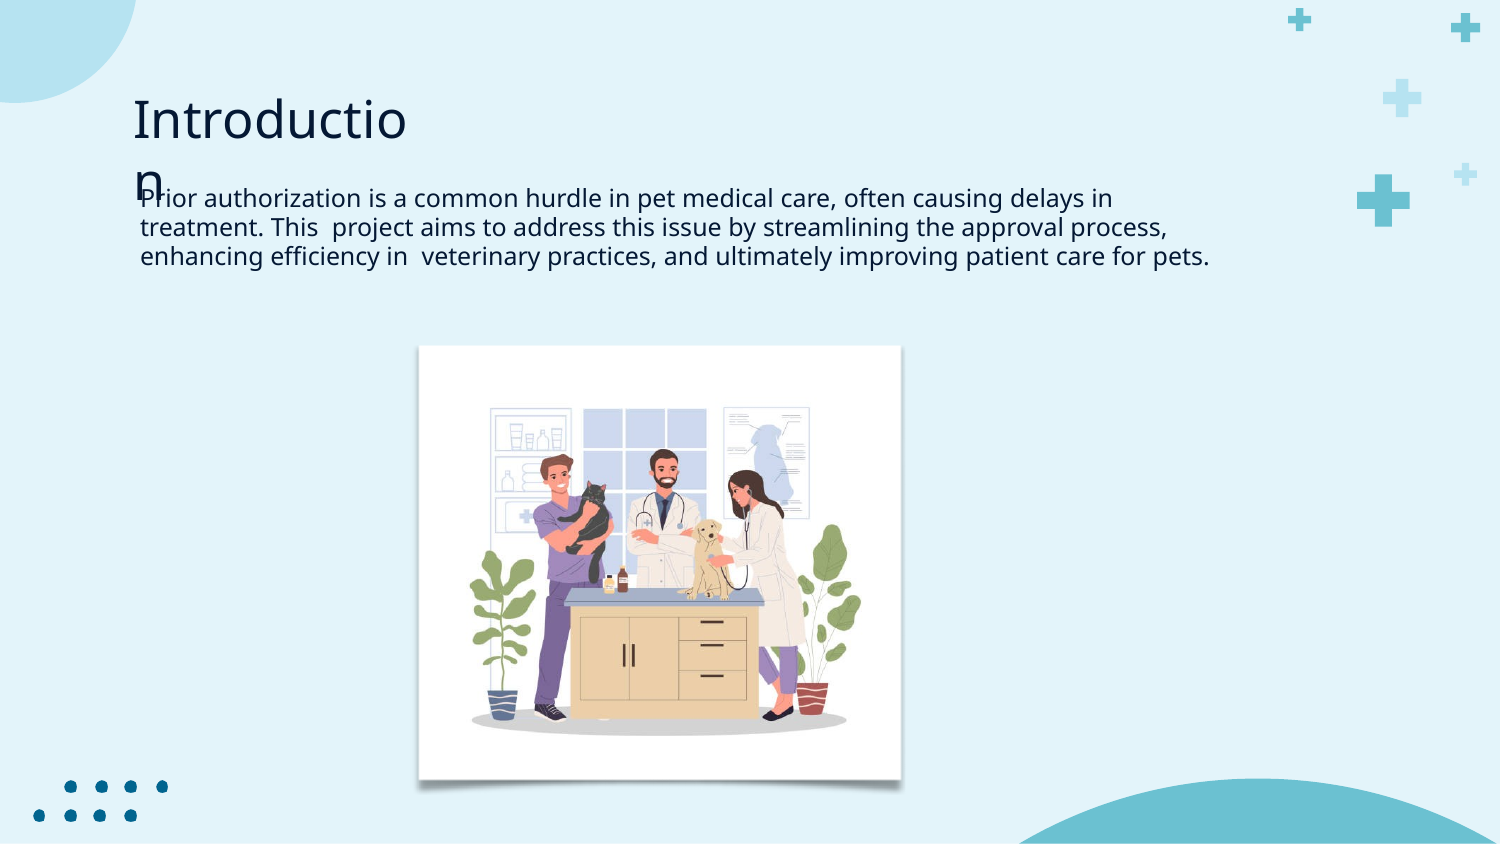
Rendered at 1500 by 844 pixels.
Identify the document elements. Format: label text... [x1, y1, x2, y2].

text_box Prior authorization is a common hurdle in pet medical care, often causing delays in treatment. This project aims to address this issue by streamlining the approval process, enhancing efficiency in veterinary practices, and ultimately improving patient care for pets. [137, 179, 1229, 271]
text_box [1454, 162, 1477, 186]
picture [155, 780, 159, 793]
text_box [410, 341, 909, 795]
text_box [1357, 174, 1410, 227]
text_box [1451, 13, 1481, 43]
text_box [1019, 778, 1497, 844]
text_box [1288, 8, 1312, 32]
title Introduction [131, 83, 410, 228]
text_box [0, 0, 136, 103]
text_box [1383, 78, 1422, 118]
picture [32, 809, 36, 822]
